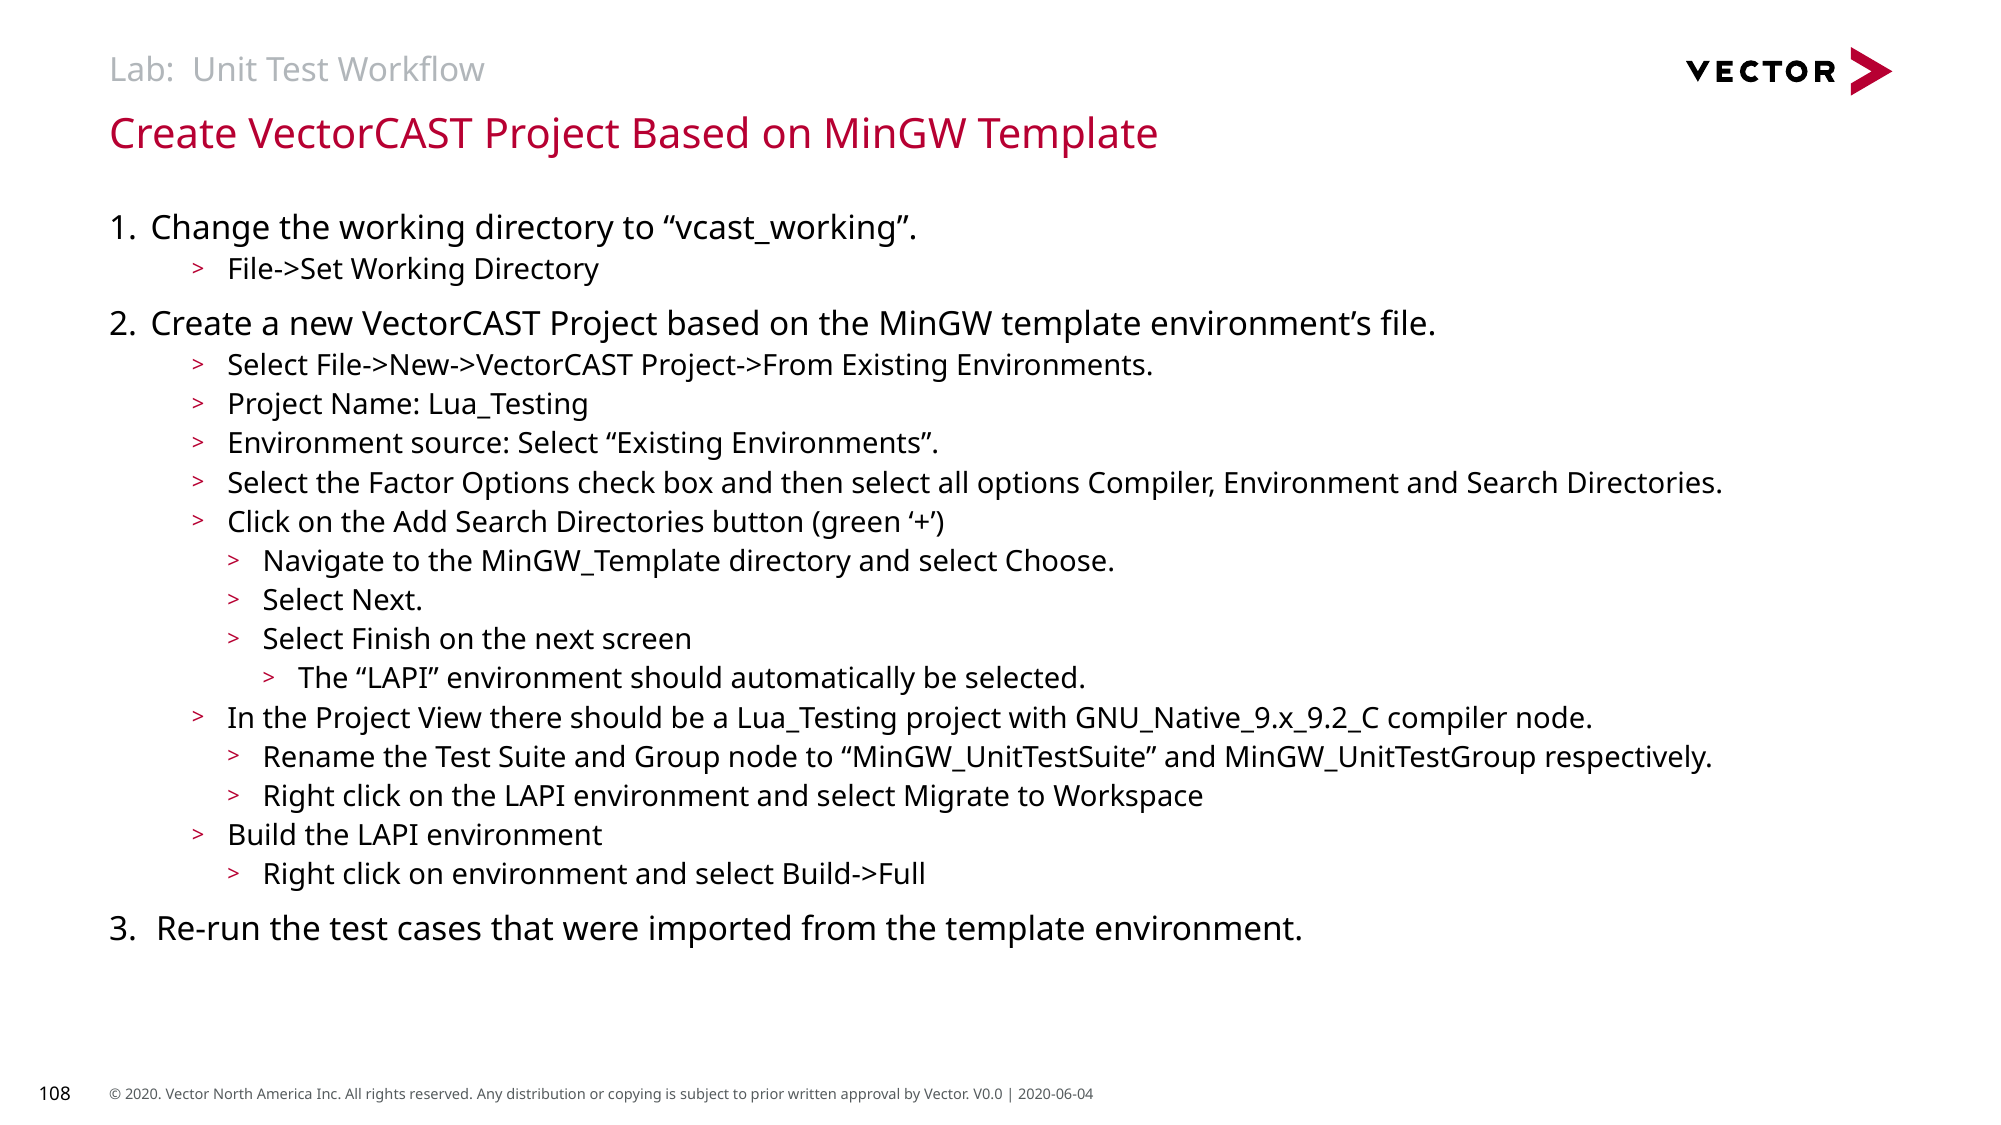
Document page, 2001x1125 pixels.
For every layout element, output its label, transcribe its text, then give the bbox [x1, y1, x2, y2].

title Lab: Unit Test Workflow [109, 41, 1577, 89]
list Change the working directory to “vcast_working”. File->Set Working Directory Create a new VectorCAST Project based on the MinGW template environment’s file. Select File->New->VectorCAST Project->From Existing Environments. Project Name: Lua_Testing Environment source: Select “Existing Environments”. Select the Factor Options check box and then select all options Compiler, Environment and Search Directories. Click on the Add Search Directories button (green ‘+’) Navigate to the MinGW_Template directory and select Choose. Select Next. Select Finish on the next screen The “LAPI” environment should automatically be selected. In the Project View there should be a Lua_Testing project with GNU_Native_9.x_9.2_C compiler node. Rename the Test Suite and Group node to “MinGW_UnitTestSuite” and MinGW_UnitTestGroup respectively. Right click on the LAPI environment and select Migrate to Workspace Build the LAPI environment Right click on environment and select Build->Full Re-run the test cases that were imported from the template environment. [109, 206, 1893, 1063]
list Create VectorCAST Project Based on MinGW Template [109, 103, 1577, 157]
